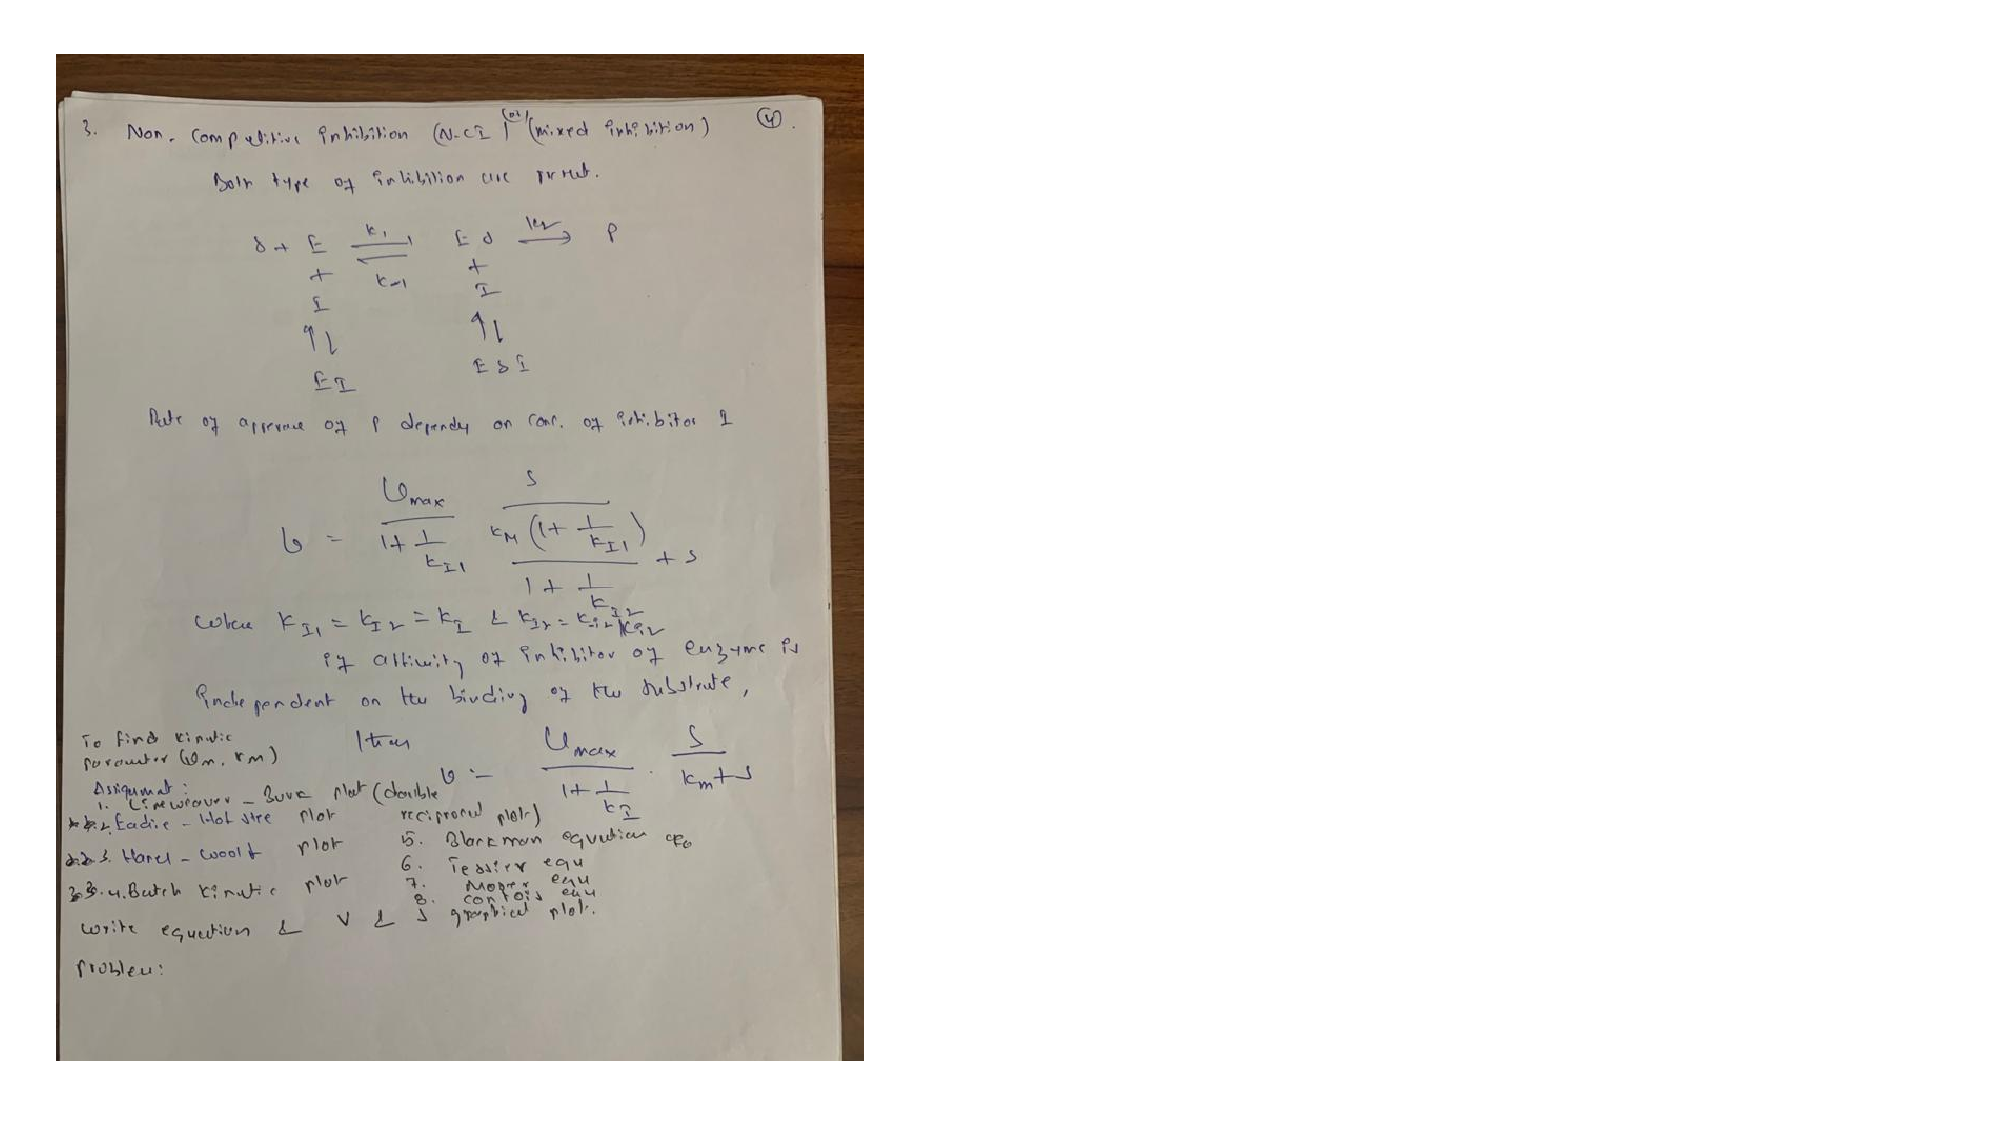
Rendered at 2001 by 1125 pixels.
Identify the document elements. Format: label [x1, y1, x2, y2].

picture [56, 54, 864, 1061]
